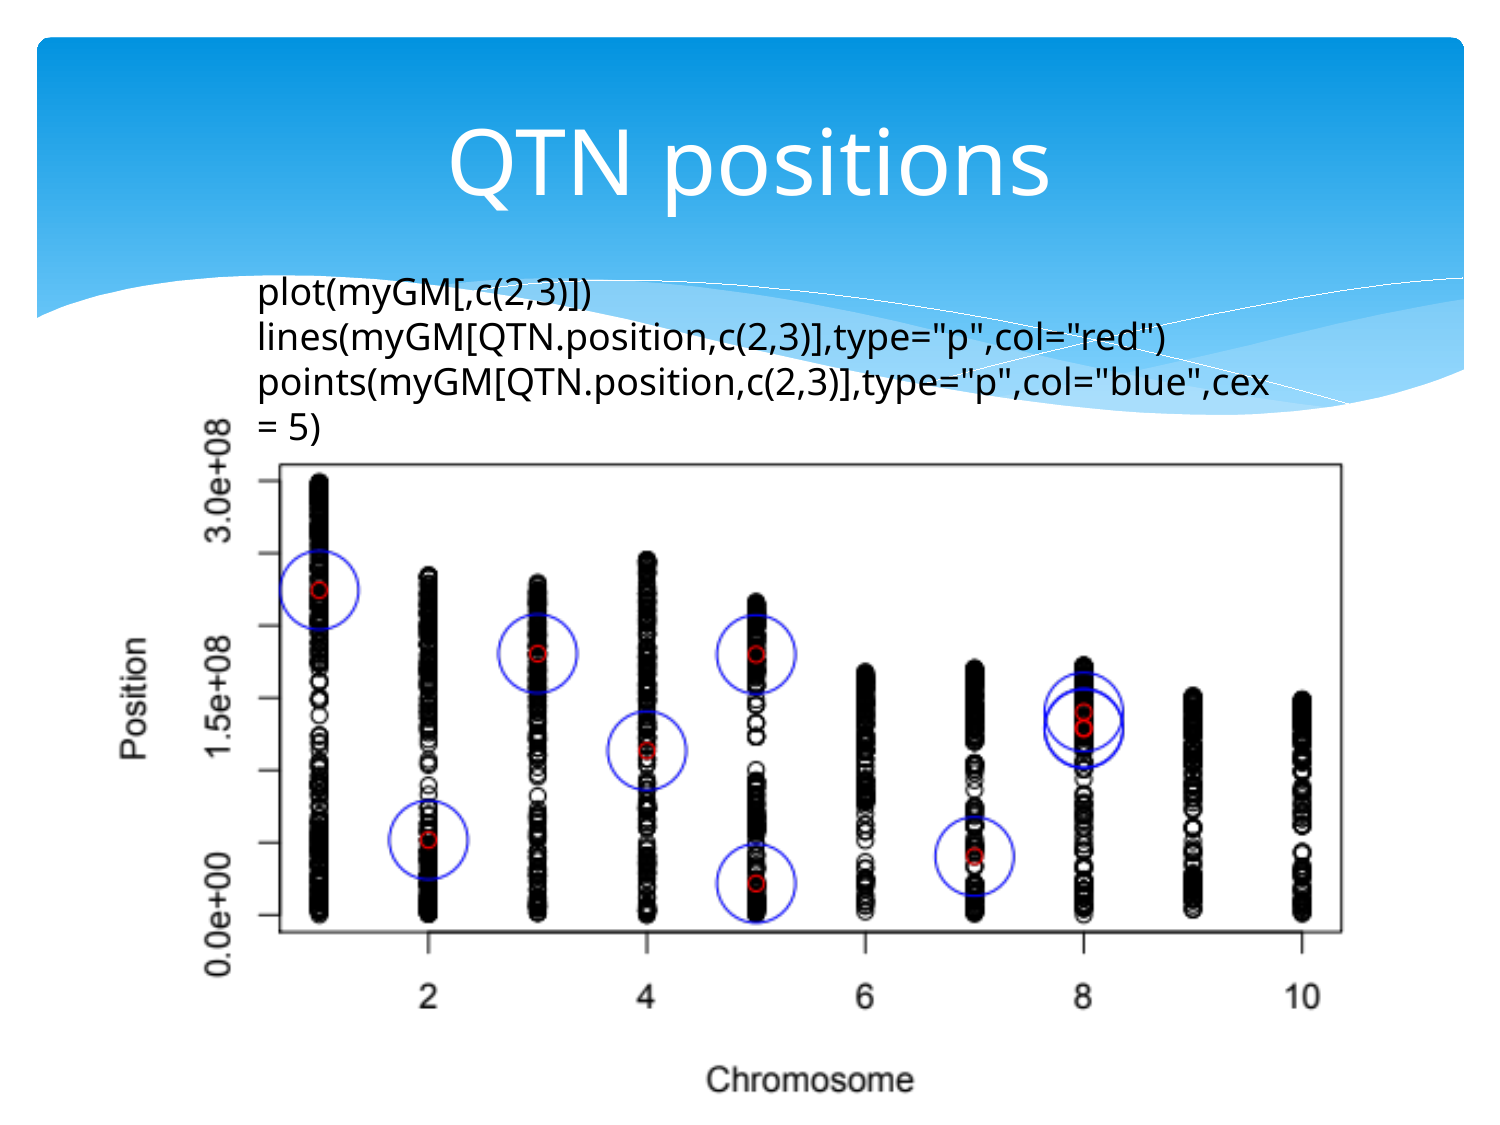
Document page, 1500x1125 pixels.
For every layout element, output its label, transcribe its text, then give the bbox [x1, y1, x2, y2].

text_box plot(myGM[,c(2,3)]) lines(myGM[QTN.position,c(2,3)],type="p",col="red") points(myGM[QTN.position,c(2,3)],type="p",col="blue",cex = 5) [242, 260, 1293, 291]
title QTN positions [75, 55, 1425, 261]
picture [108, 292, 1426, 1125]
